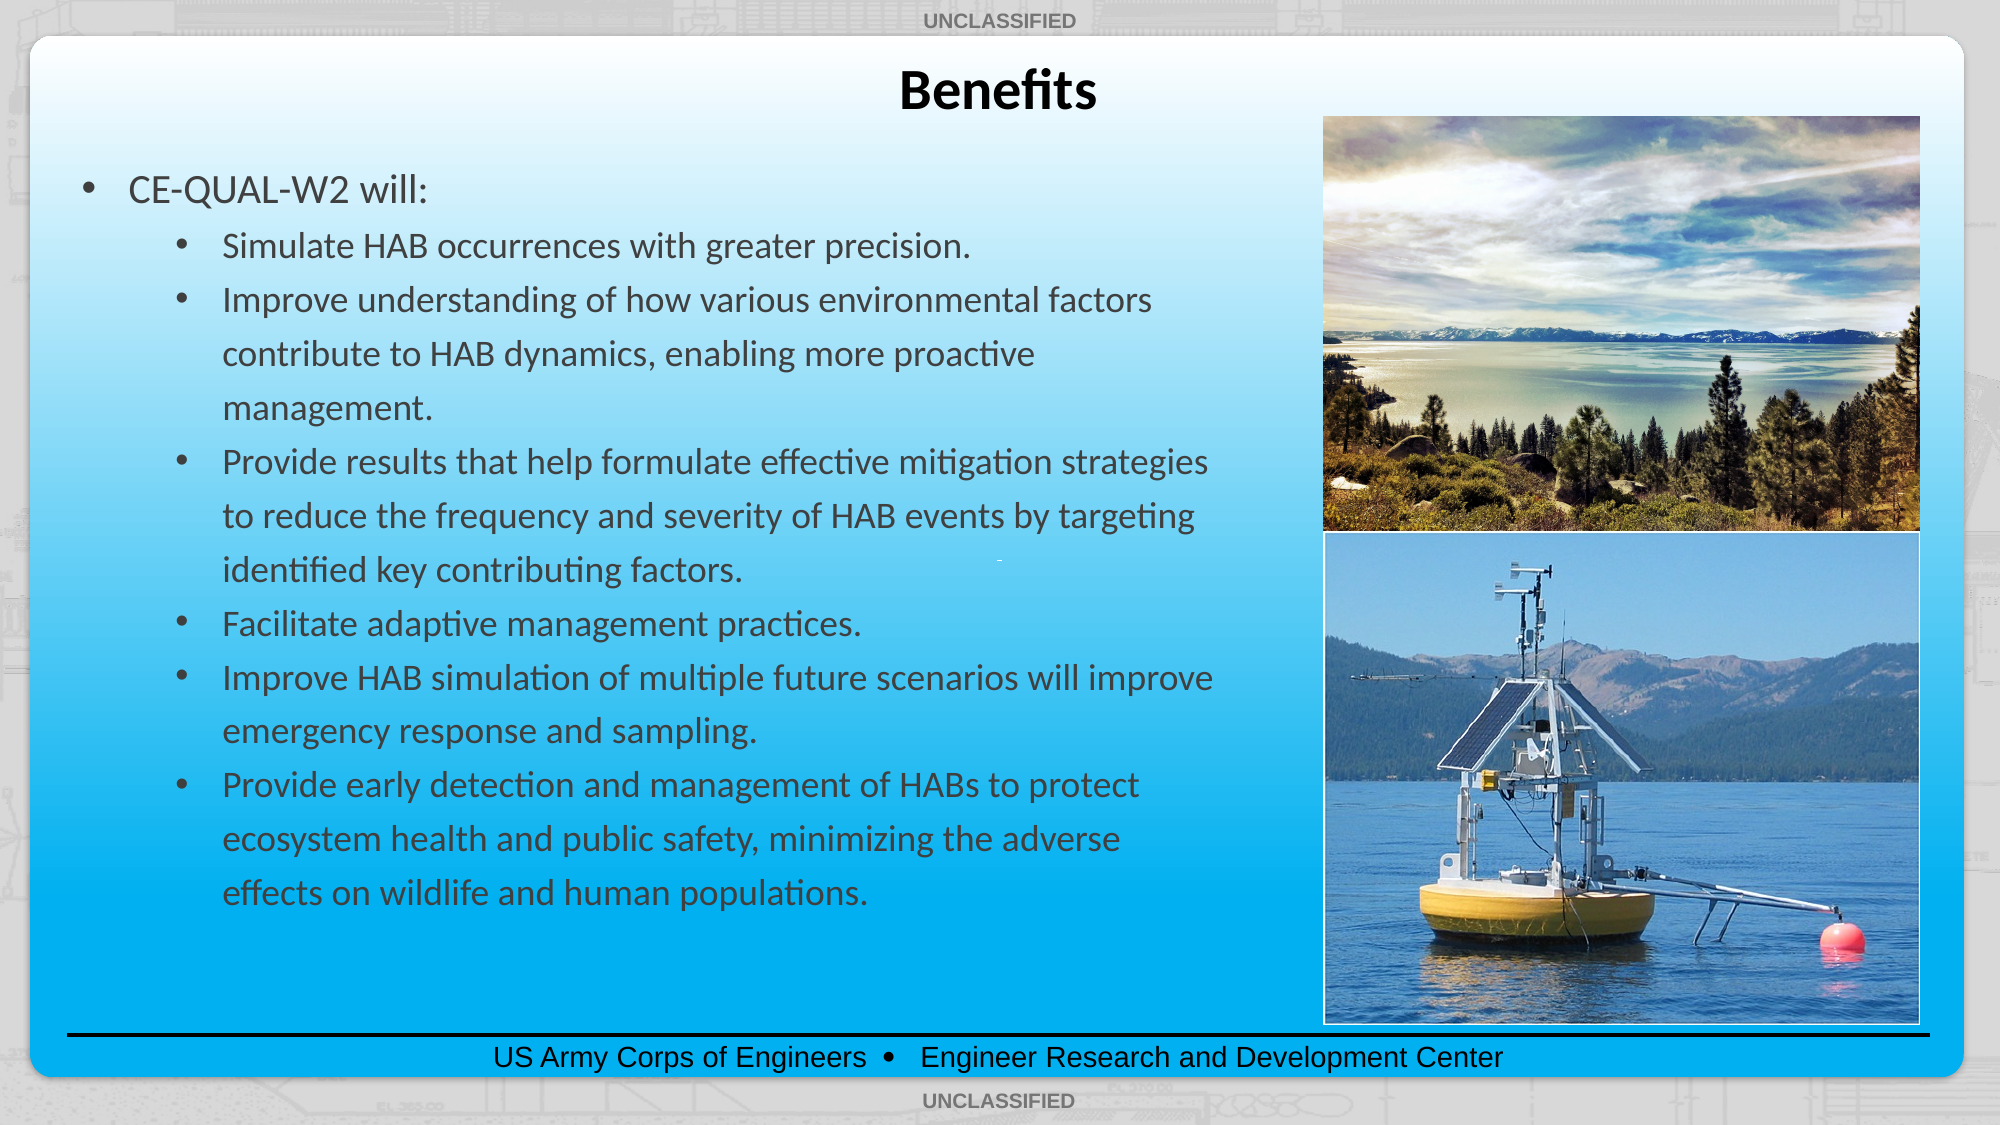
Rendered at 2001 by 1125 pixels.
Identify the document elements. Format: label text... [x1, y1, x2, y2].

list CE-QUAL-W2 will: Simulate HAB occurrences with greater precision. Improve understanding of how various environmental factors contribute to HAB dynamics, enabling more proactive management. Provide results that help formulate effective mitigation strategies to reduce the frequency and severity of HAB events by targeting identified key contributing factors. Facilitate adaptive management practices. Improve HAB simulation of multiple future scenarios will improve emergency response and sampling. Provide early detection and management of HABs to protect ecosystem health and public safety, minimizing the adverse effects on wildlife and human populations. [66, 143, 1240, 1009]
title Benefits [30, 40, 1966, 133]
picture [0, 0, 2000, 1125]
